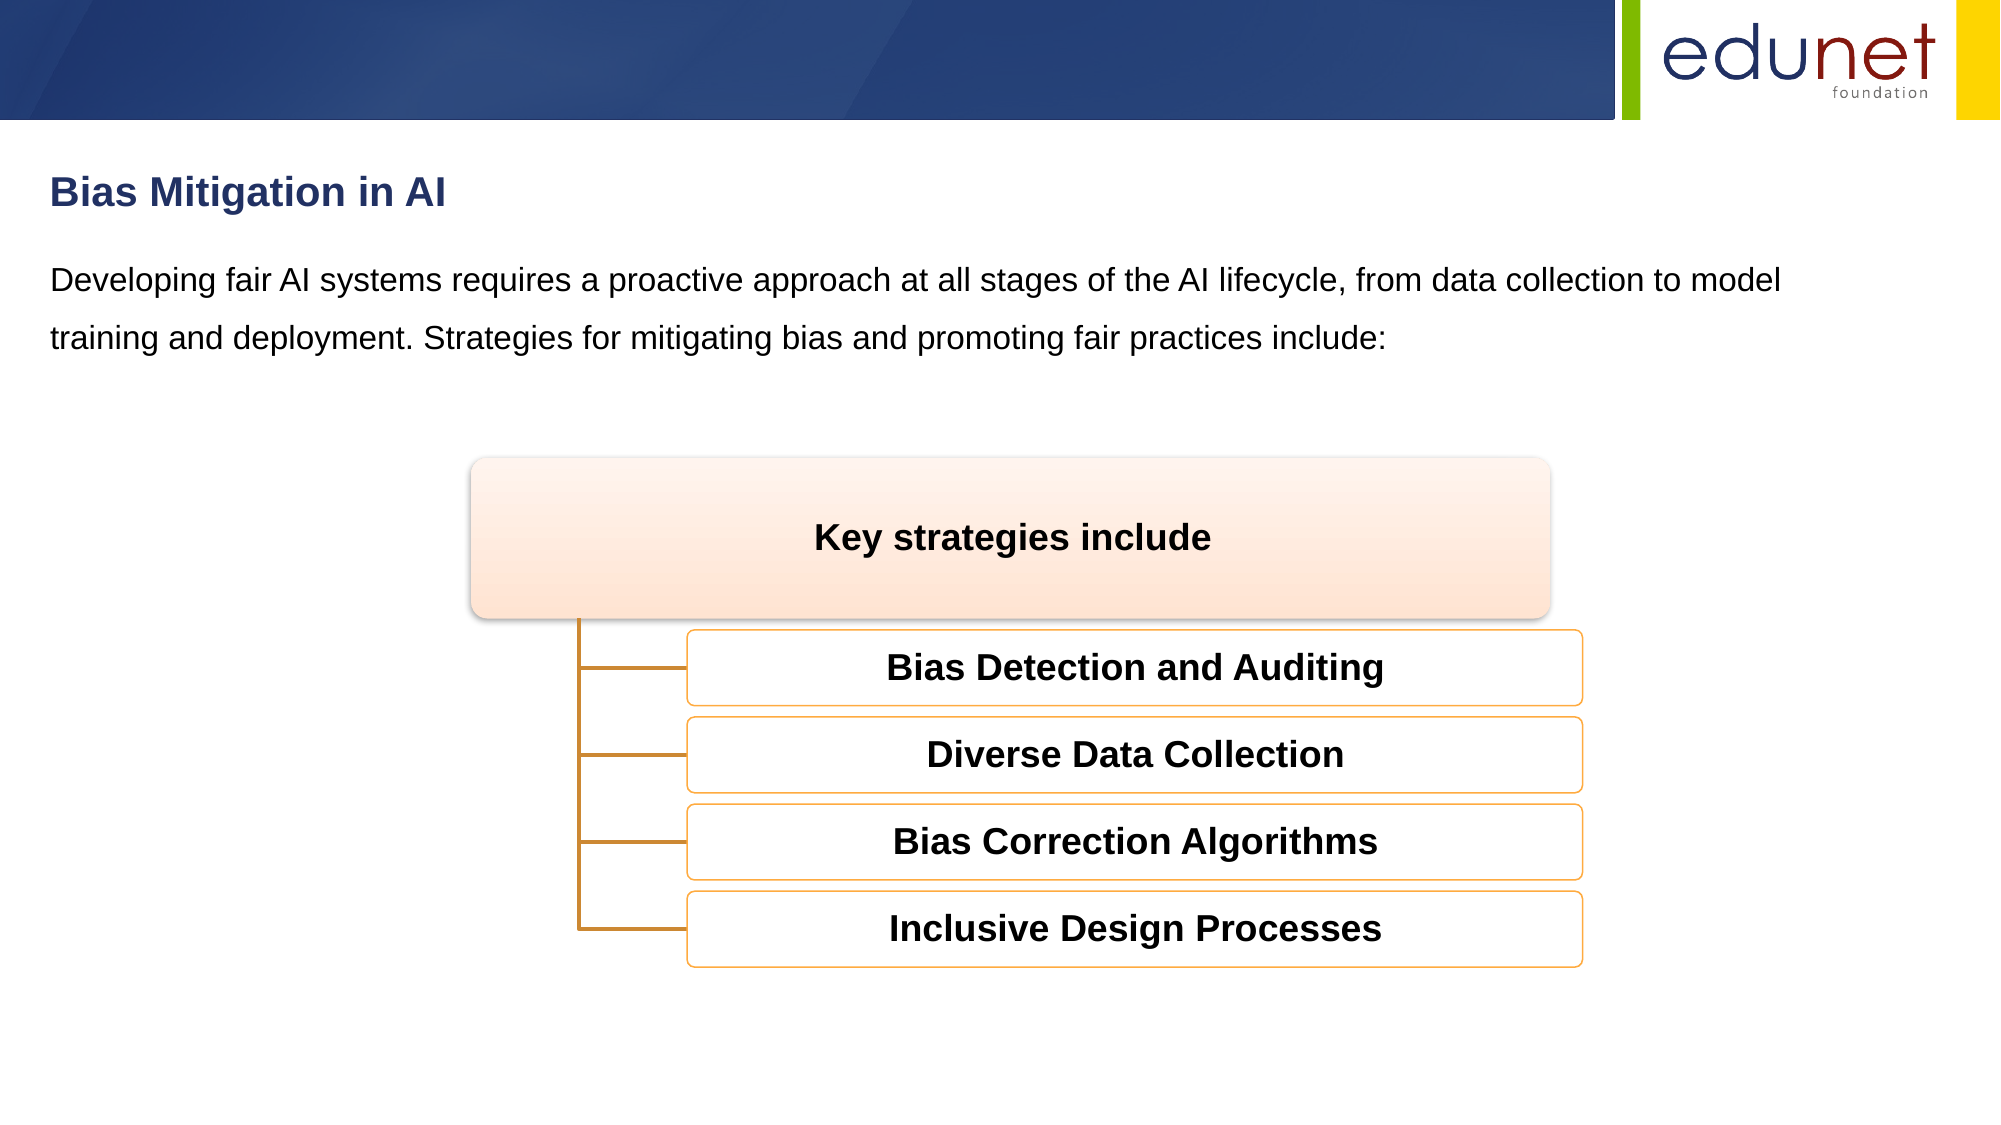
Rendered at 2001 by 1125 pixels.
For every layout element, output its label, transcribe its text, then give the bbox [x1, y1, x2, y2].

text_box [452, 457, 1602, 968]
text_box Developing fair AI systems requires a proactive approach at all stages of the AI lifecycle, from data collection to model training and deployment. Strategies for mitigating bias and promoting fair practices include: [50, 239, 1902, 358]
text_box Bias Mitigation in AI [34, 157, 1601, 223]
picture [1652, 12, 1948, 108]
